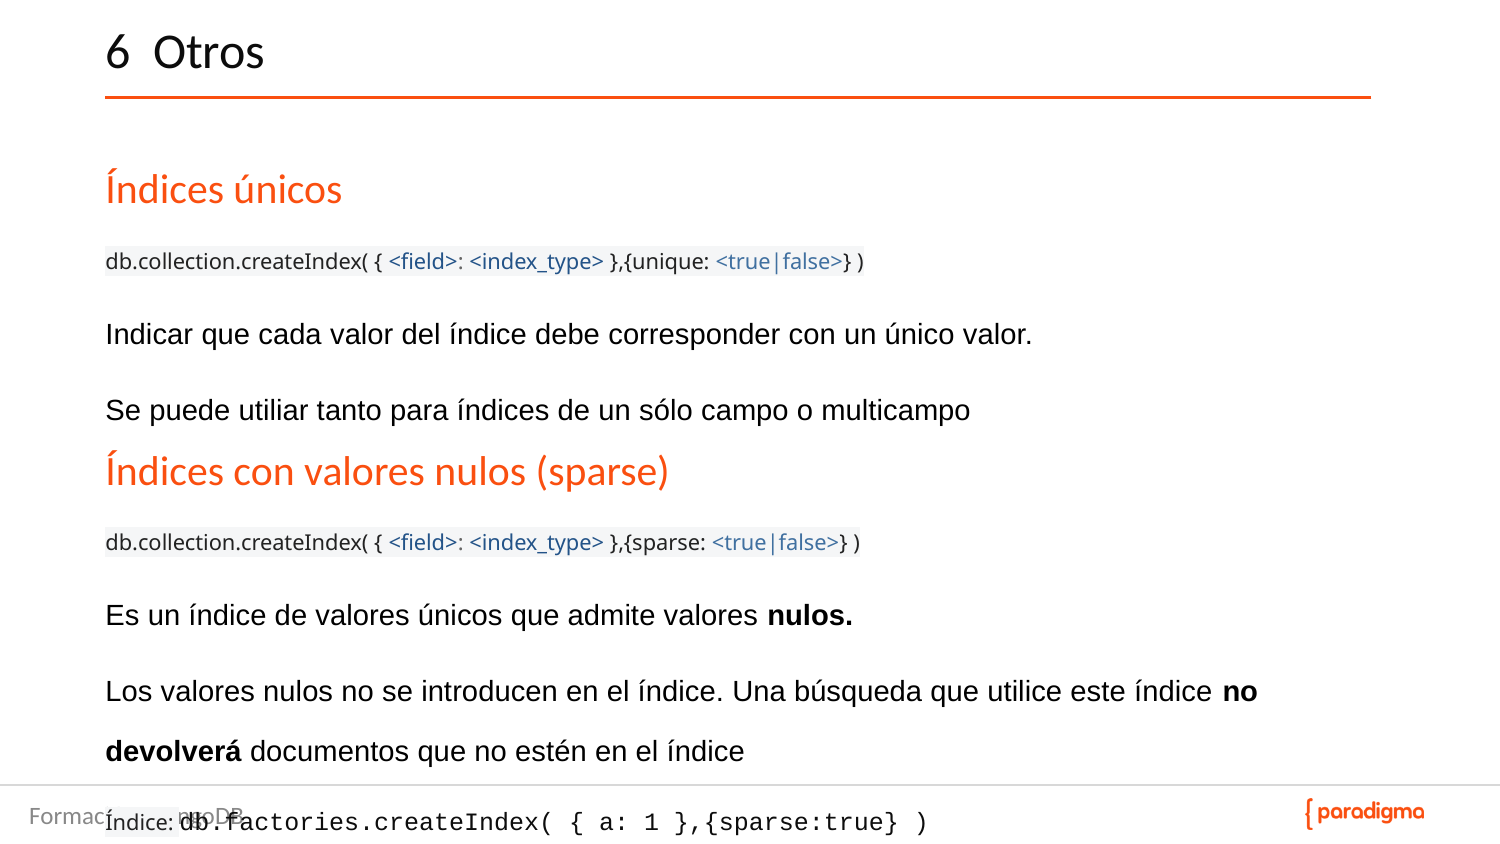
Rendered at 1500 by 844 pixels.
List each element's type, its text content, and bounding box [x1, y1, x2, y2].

text_box Índices únicos db.collection.createIndex( { <field>: <index_type> },{unique: <true|false>} ) Indicar que cada valor del índice debe corresponder con un único valor. Se puede utiliar tanto para índices de un sólo campo o multicampo Índices con valores nulos (sparse) db.collection.createIndex( { <field>: <index_type> },{sparse: <true|false>} ) Es un índice de valores únicos que admite valores nulos. Los valores nulos no se introducen en el índice. Una búsqueda que utilice este índice no devolverá documentos que no estén en el índice Índice: db.factories.createIndex( { a: 1 },{sparse:true} ) Query: db.factories.find({a : null}).sort(a:-1) -> NO encontrará ningún documento [105, 154, 1395, 738]
text_box Formación MongoDB [0, 792, 1223, 844]
text_box 6 Otros [105, 0, 1395, 98]
picture [1304, 798, 1424, 830]
